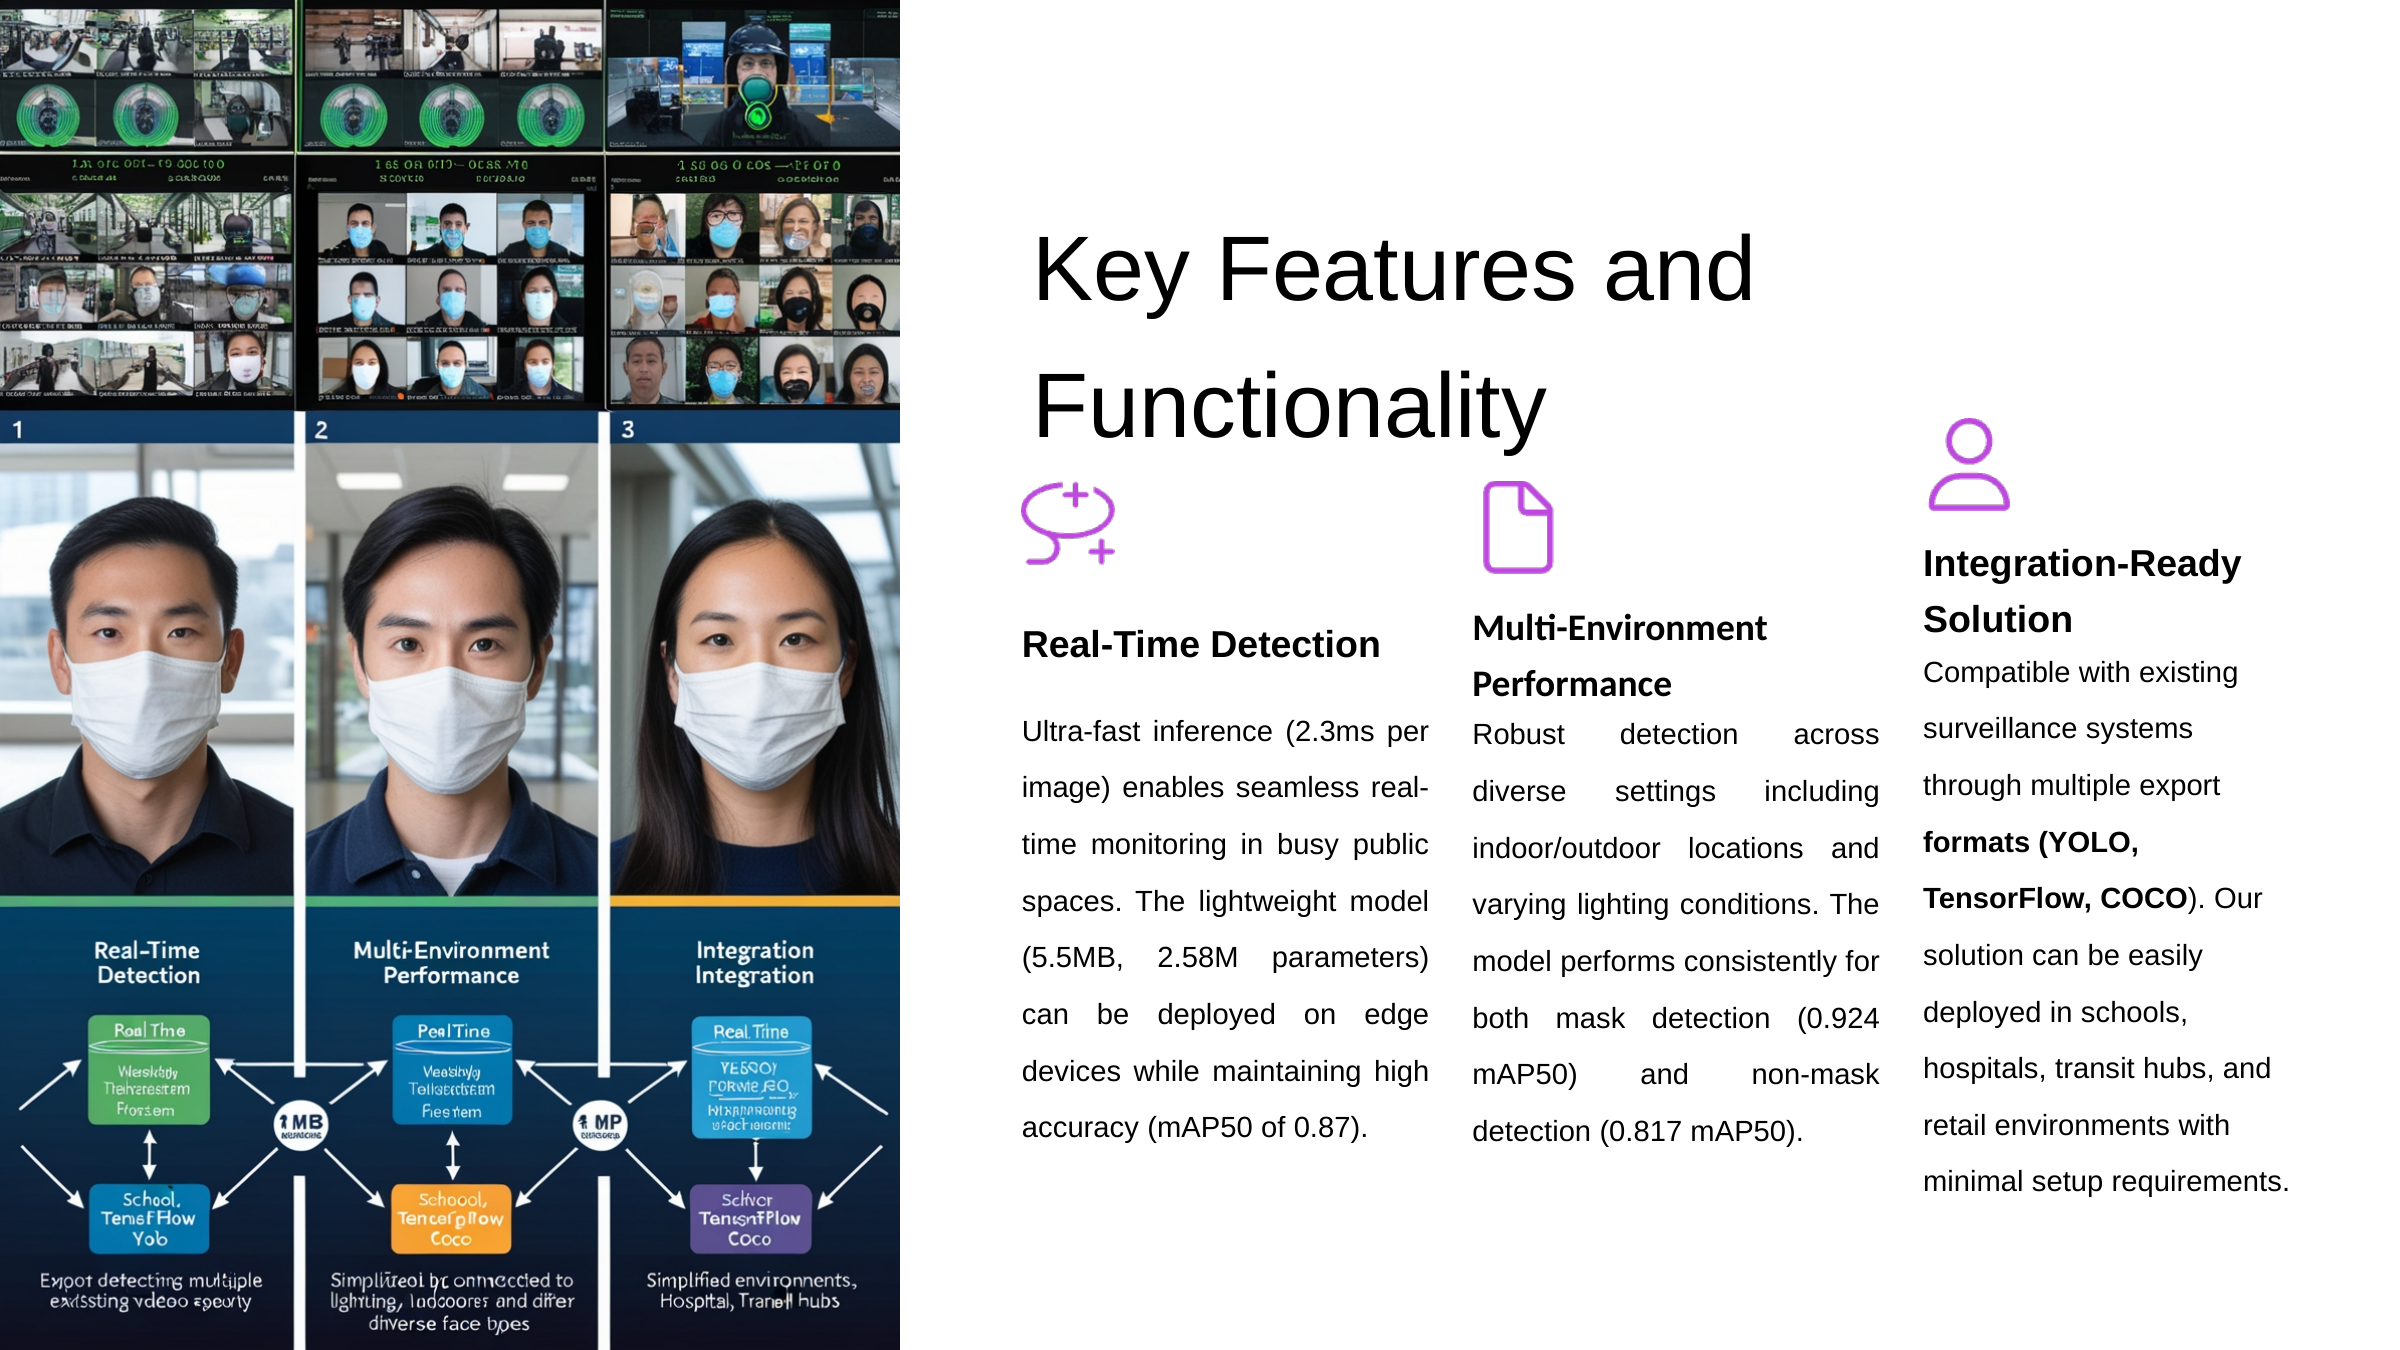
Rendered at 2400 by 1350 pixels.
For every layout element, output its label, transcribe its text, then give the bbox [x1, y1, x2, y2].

picture [0, 0, 901, 1350]
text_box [1472, 481, 1881, 1144]
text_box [1922, 418, 2293, 758]
text_box Key Features and Functionality [1032, 181, 2258, 412]
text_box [1021, 477, 1430, 1140]
